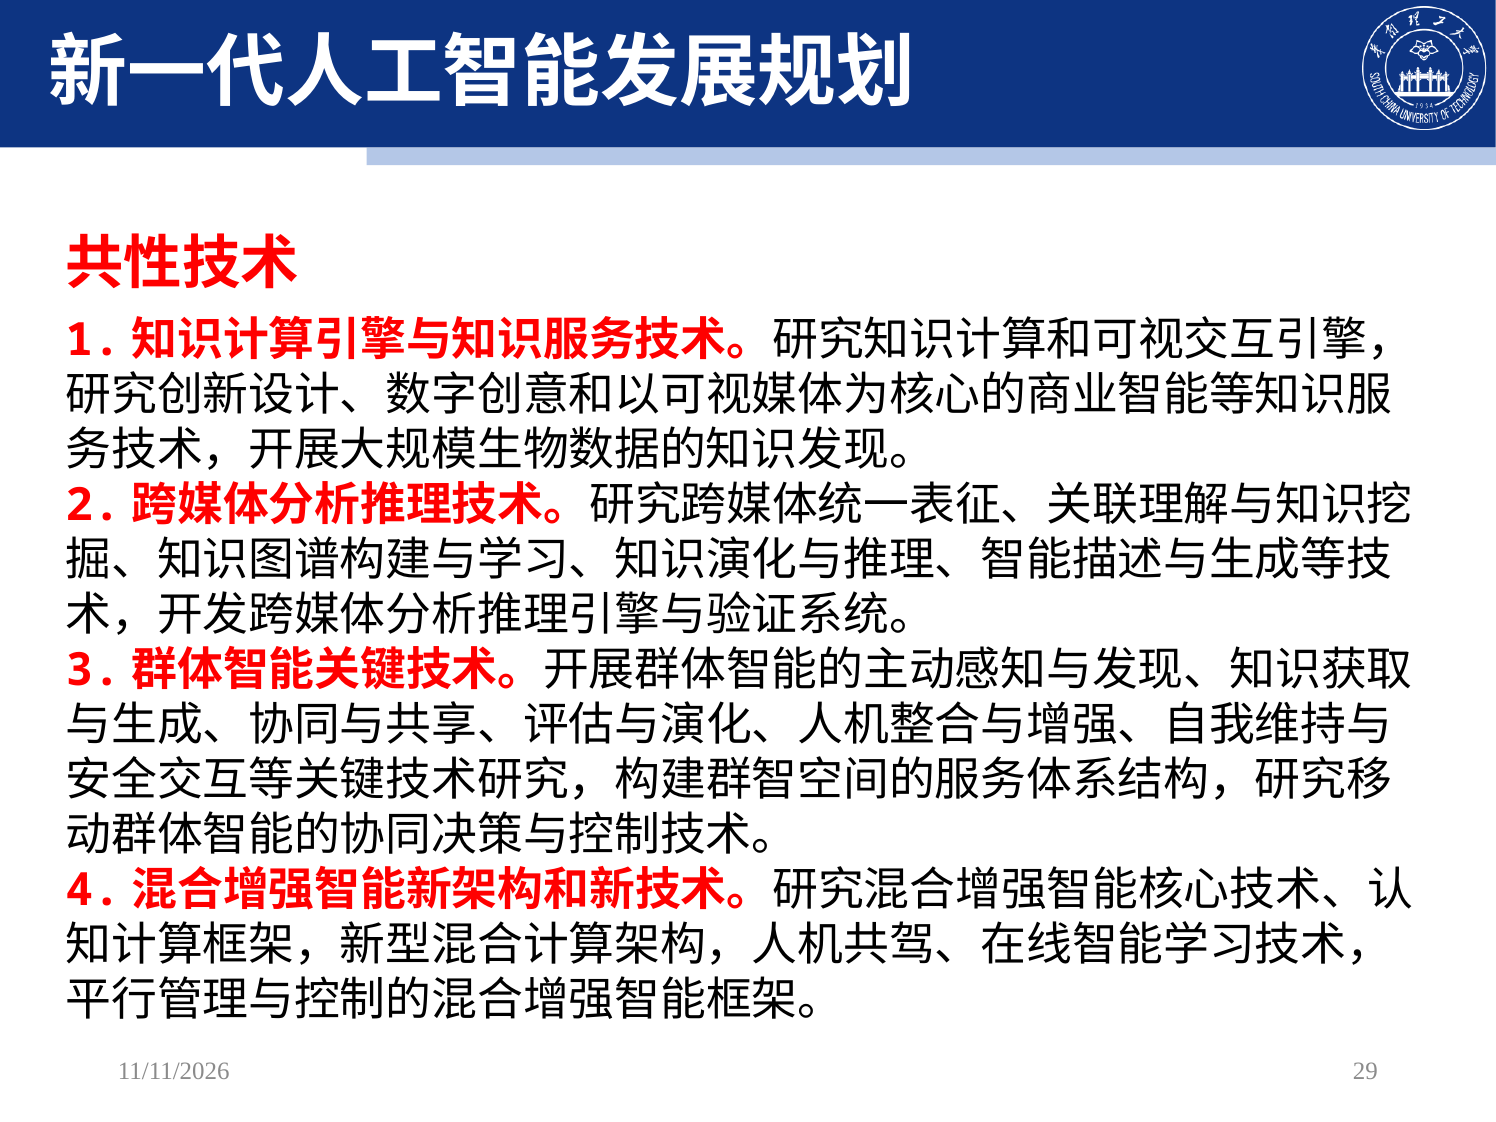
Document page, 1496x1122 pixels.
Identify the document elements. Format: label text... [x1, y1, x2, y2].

slide_number 29 [1056, 1039, 1393, 1100]
text_box 1.知识计算引擎与知识服务技术。研究知识计算和可视交互引擎，研究创新设计、数字创意和以可视媒体为核心的商业智能等知识服务技术，开展大规模生物数据的知识发现。 2.跨媒体分析推理技术。研究跨媒体统一表征、关联理解与知识挖掘、知识图谱构建与学习、知识演化与推理、智能描述与生成等技术，开发跨媒体分析推理引擎与验证系统。 3.群体智能关键技术。开展群体智能的主动感知与发现、知识获取与生成、协同与共享、评估与演化、人机整合与增强、自我维持与安全交互等关键技术研究，构建群智空间的服务体系结构，研究移动群体智能的协同决策与控制技术。 4.混合增强智能新架构和新技术。研究混合增强智能核心技术、认知计算框架，新型混合计算架构，人机共驾、在线智能学习技术，平行管理与控制的混合增强智能框架。 [50, 302, 1445, 1033]
text_box 新一代人工智能发展规划 [0, 24, 1303, 124]
text_box 共性技术 [50, 190, 316, 302]
picture [1354, 0, 1496, 148]
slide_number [102, 1039, 440, 1100]
